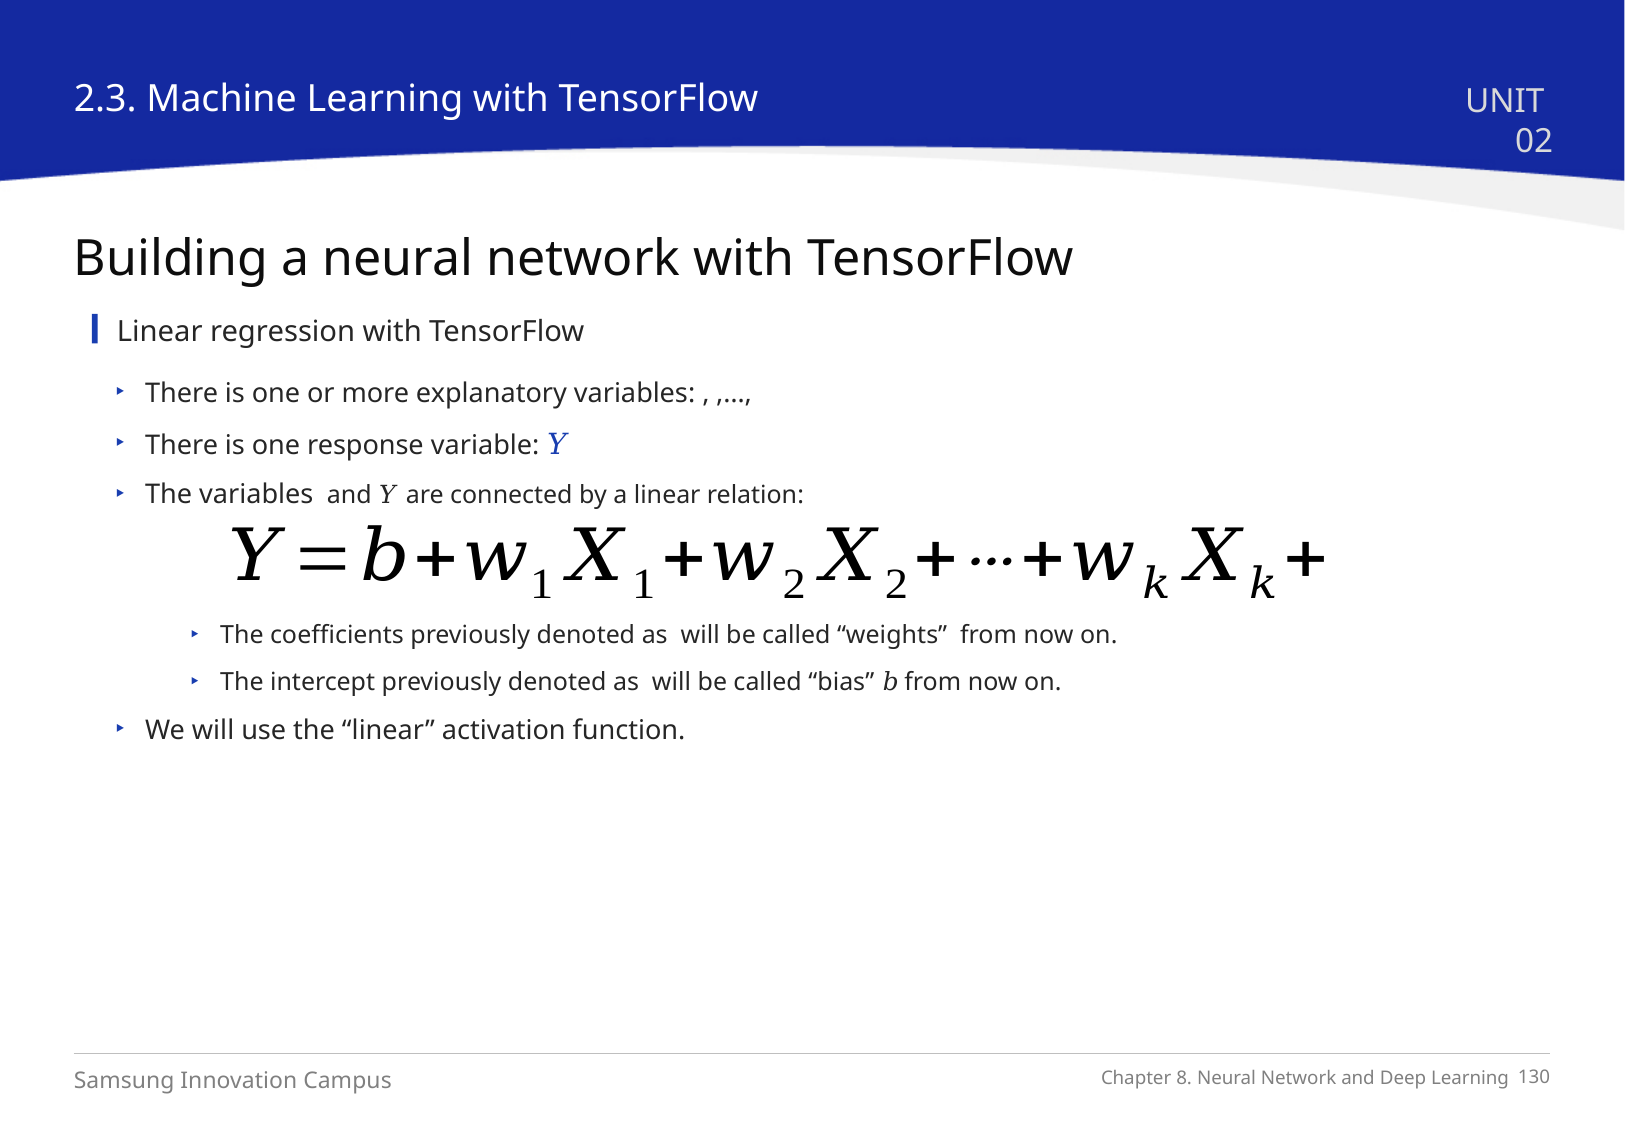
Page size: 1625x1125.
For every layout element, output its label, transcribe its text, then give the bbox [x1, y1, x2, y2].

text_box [73, 73, 1554, 120]
text_box Building a neural network with TensorFlow [73, 224, 1552, 287]
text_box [91, 311, 1533, 348]
picture [0, 0, 1625, 1125]
